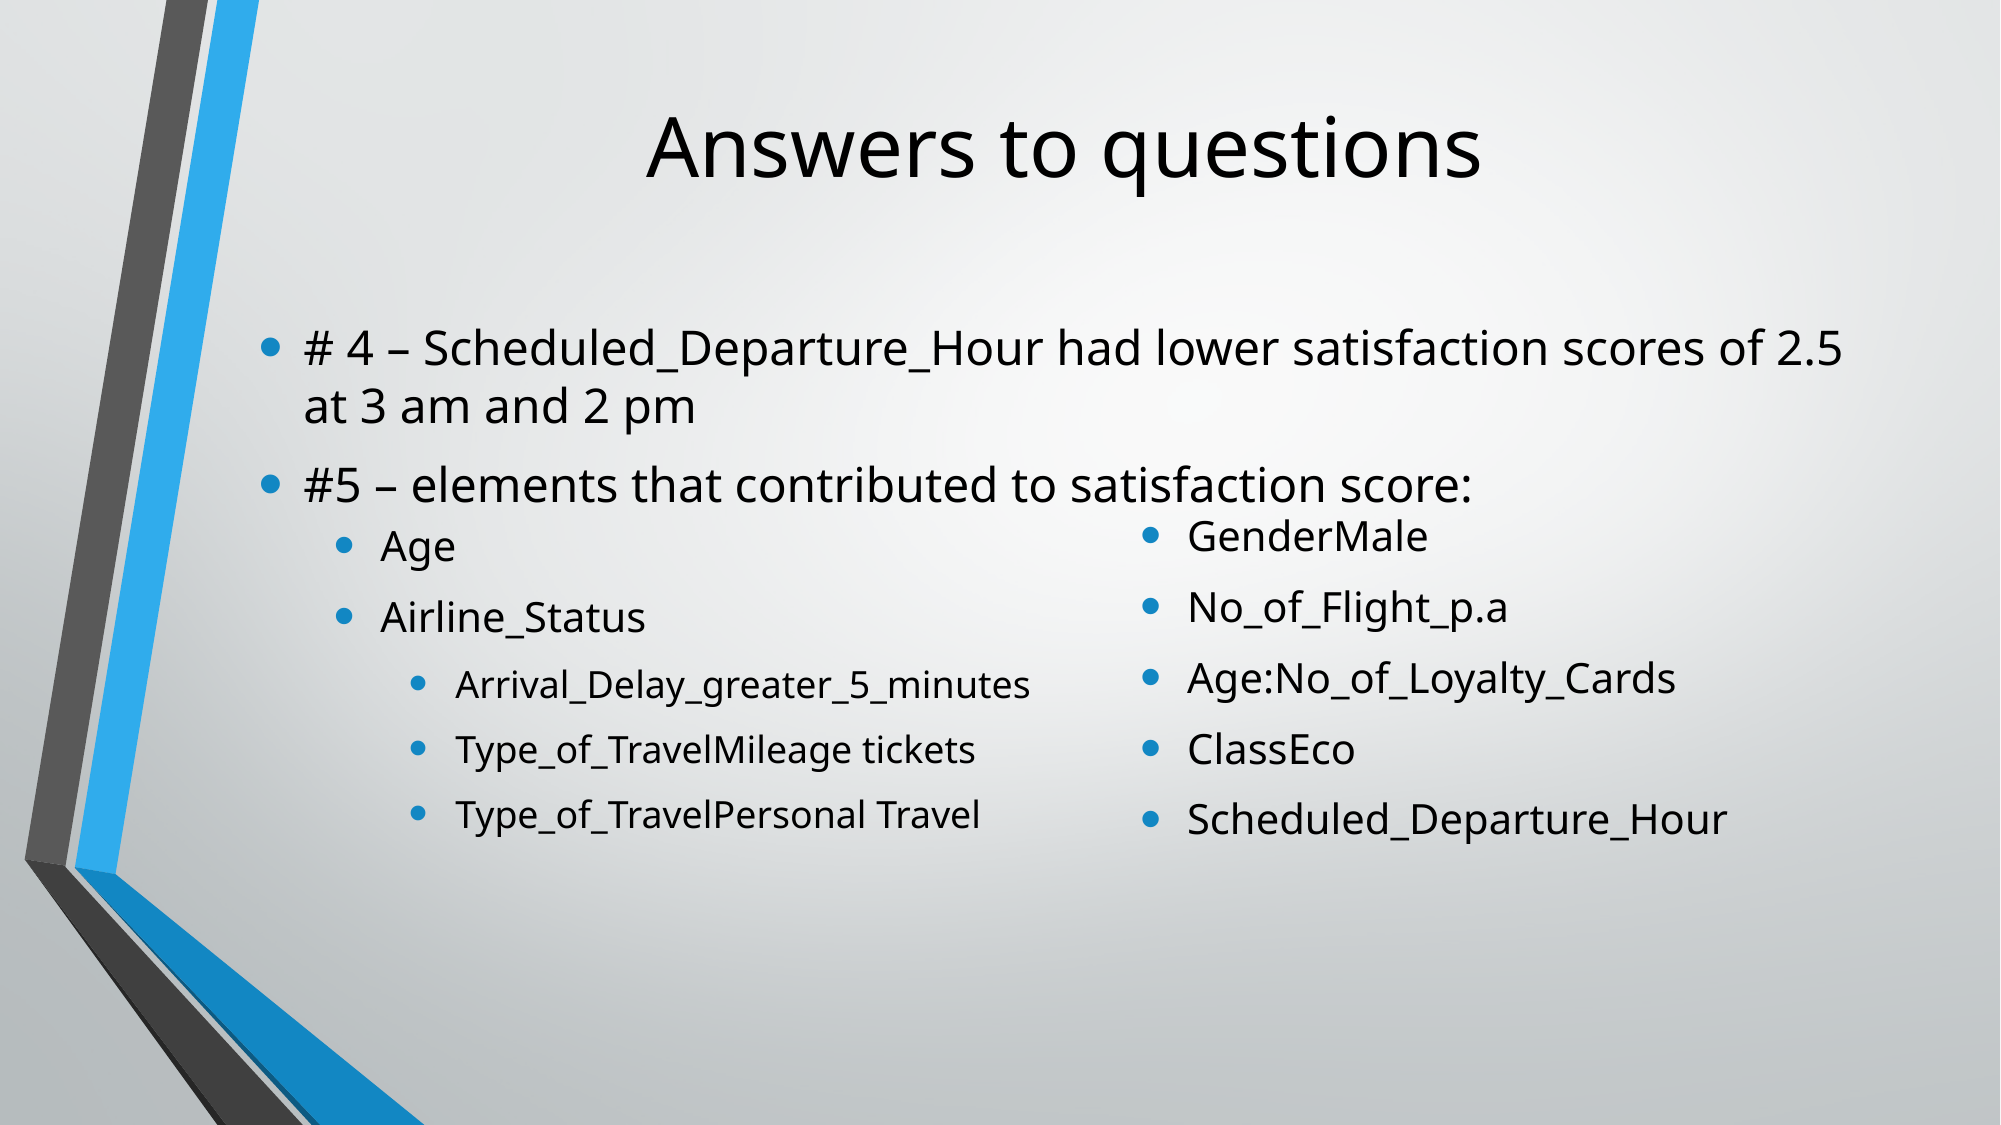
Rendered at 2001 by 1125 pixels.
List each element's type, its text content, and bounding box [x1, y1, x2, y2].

title Answers to questions [243, 0, 1887, 288]
list Age Airline_Status Arrival_Delay_greater_5_minutes Type_of_TravelMileage tickets Type_of_TravelPersonal Travel GenderMale No_of_Flight_p.a Age:No_of_Loyalty_Cards ClassEco Scheduled_Departure_Hour [243, 521, 1887, 944]
text_box # 4 – Scheduled_Departure_Hour had lower satisfaction scores of 2.5 at 3 am and 2 pm #5 – elements that contributed to satisfaction score: [243, 310, 1887, 521]
